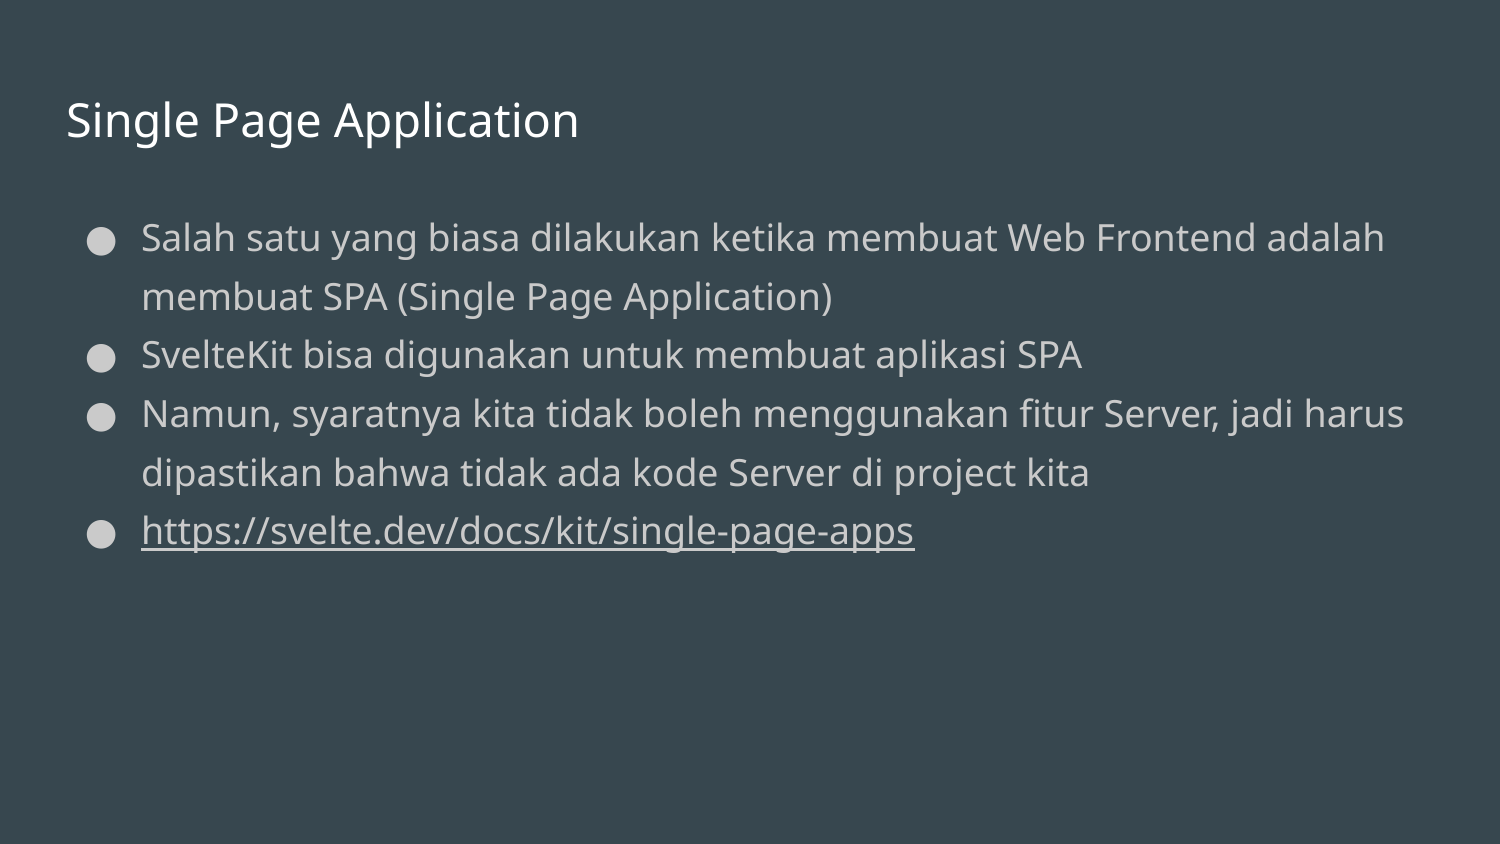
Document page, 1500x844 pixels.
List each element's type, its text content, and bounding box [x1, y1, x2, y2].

title Single Page Application [51, 72, 1449, 167]
list Salah satu yang biasa dilakukan ketika membuat Web Frontend adalah membuat SPA (Single Page Application) SvelteKit bisa digunakan untuk membuat aplikasi SPA Namun, syaratnya kita tidak boleh menggunakan fitur Server, jadi harus dipastikan bahwa tidak ada kode Server di project kita https://svelte.dev/docs/kit/single-page-apps [51, 189, 1449, 750]
